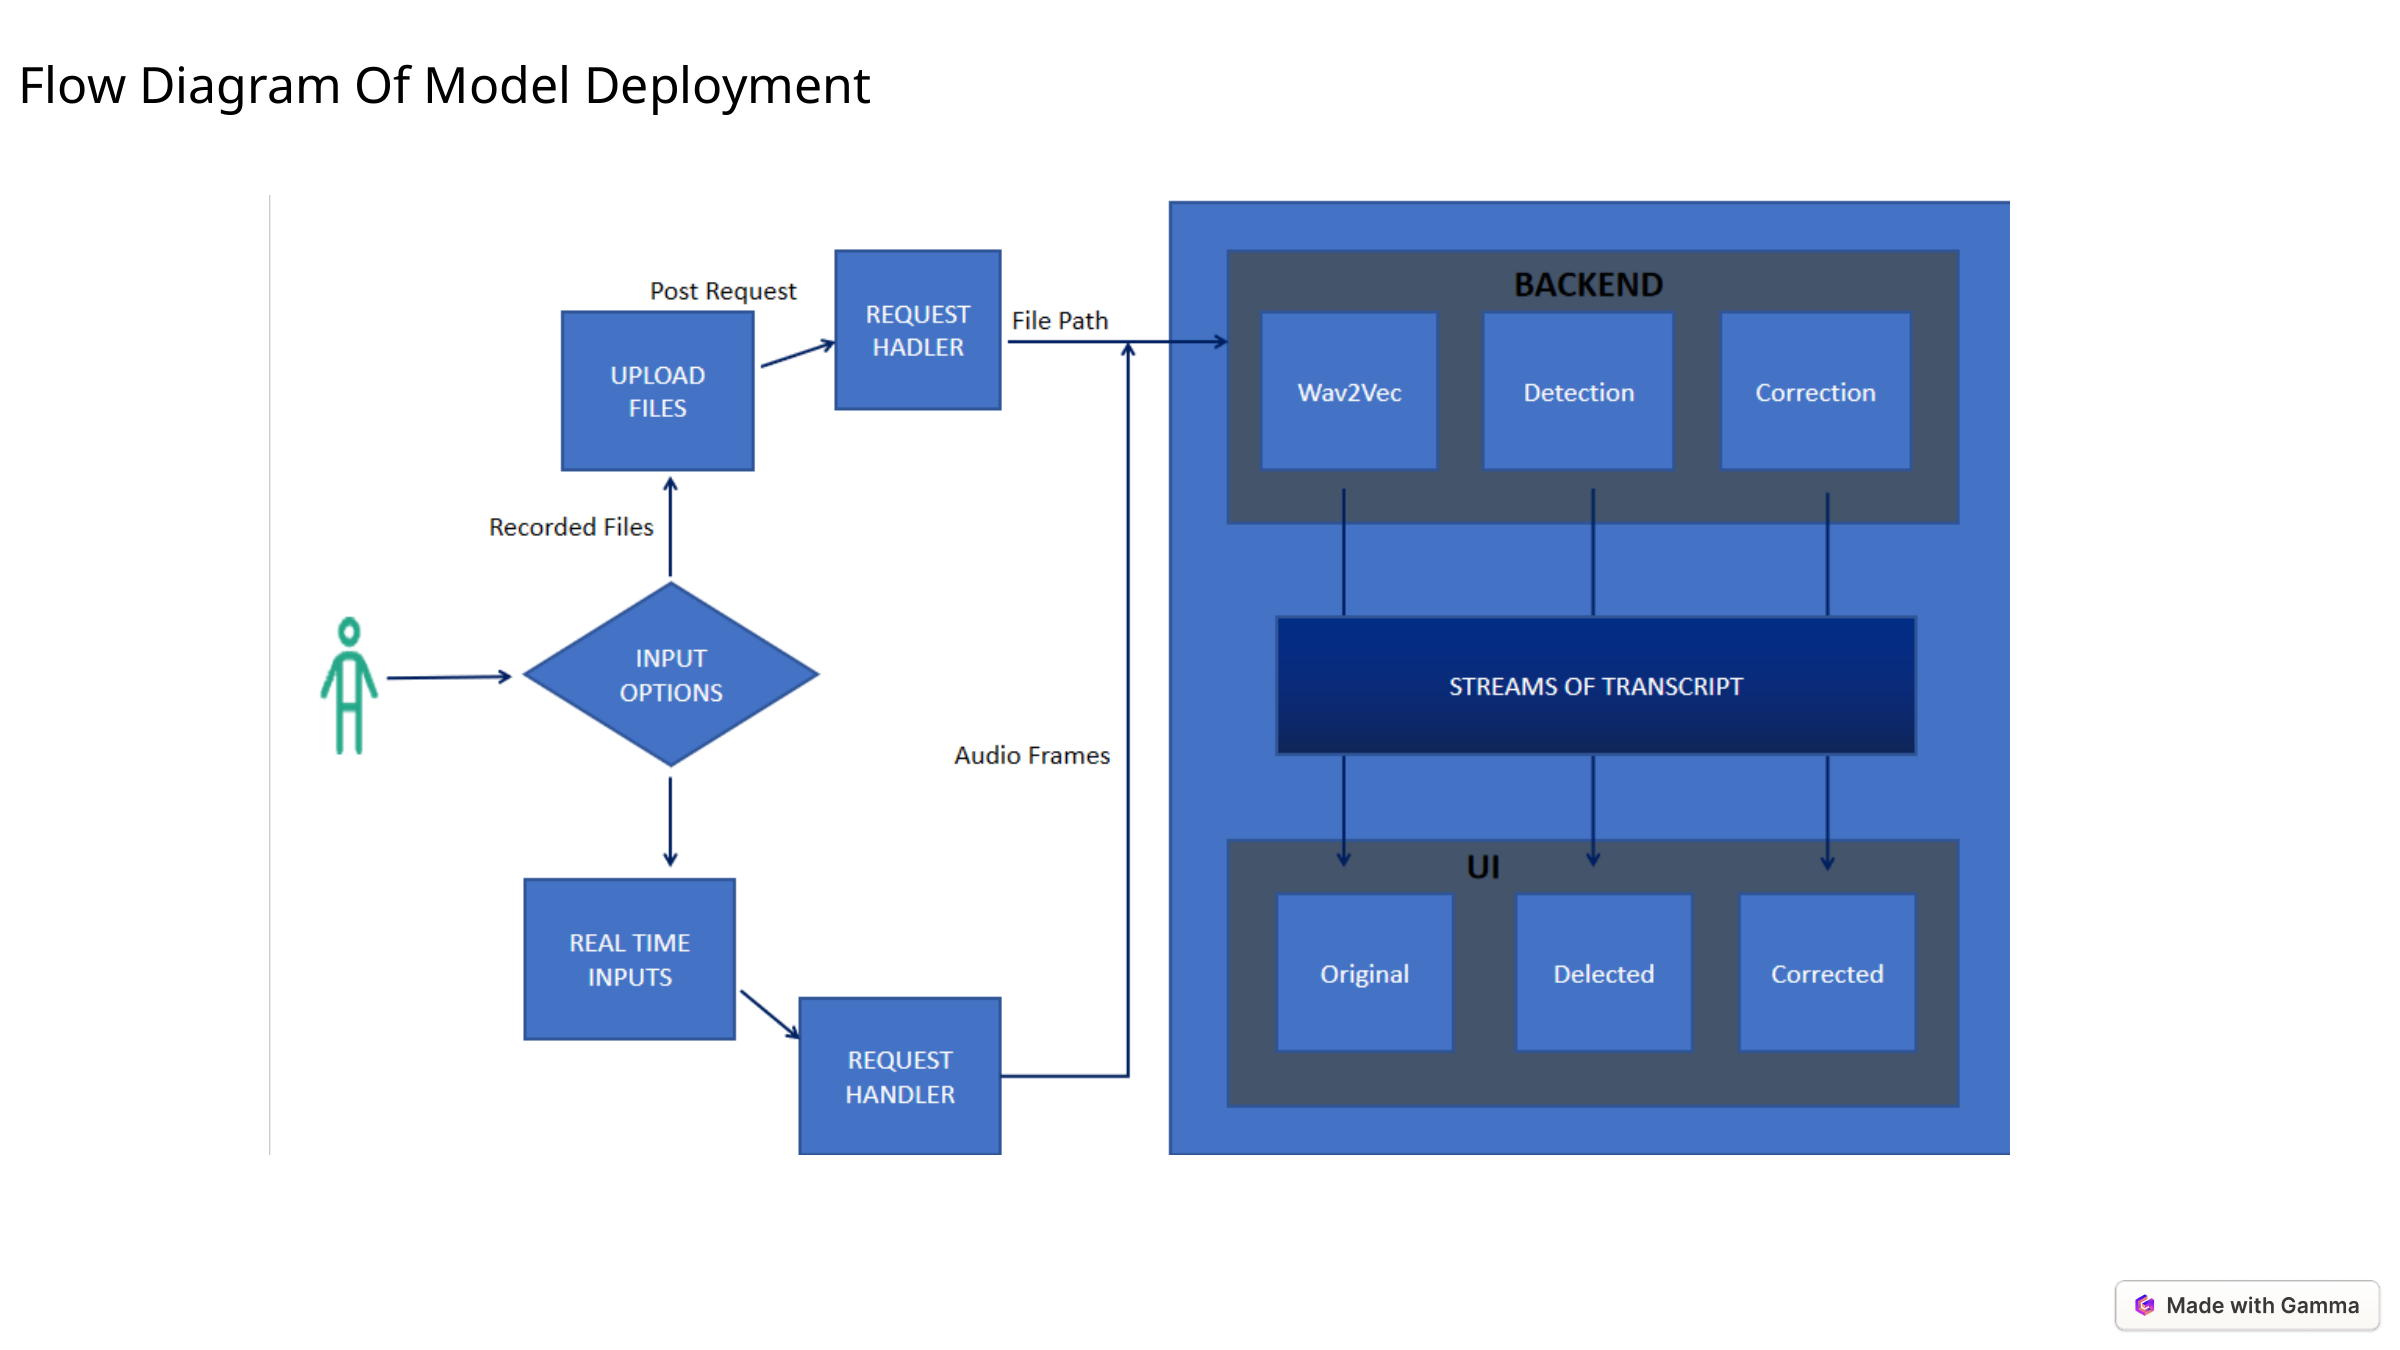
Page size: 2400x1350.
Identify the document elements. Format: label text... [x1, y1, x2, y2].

picture [269, 195, 2010, 1155]
picture [2106, 1271, 2389, 1339]
text_box Flow Diagram Of Model Deployment [18, 33, 2136, 115]
